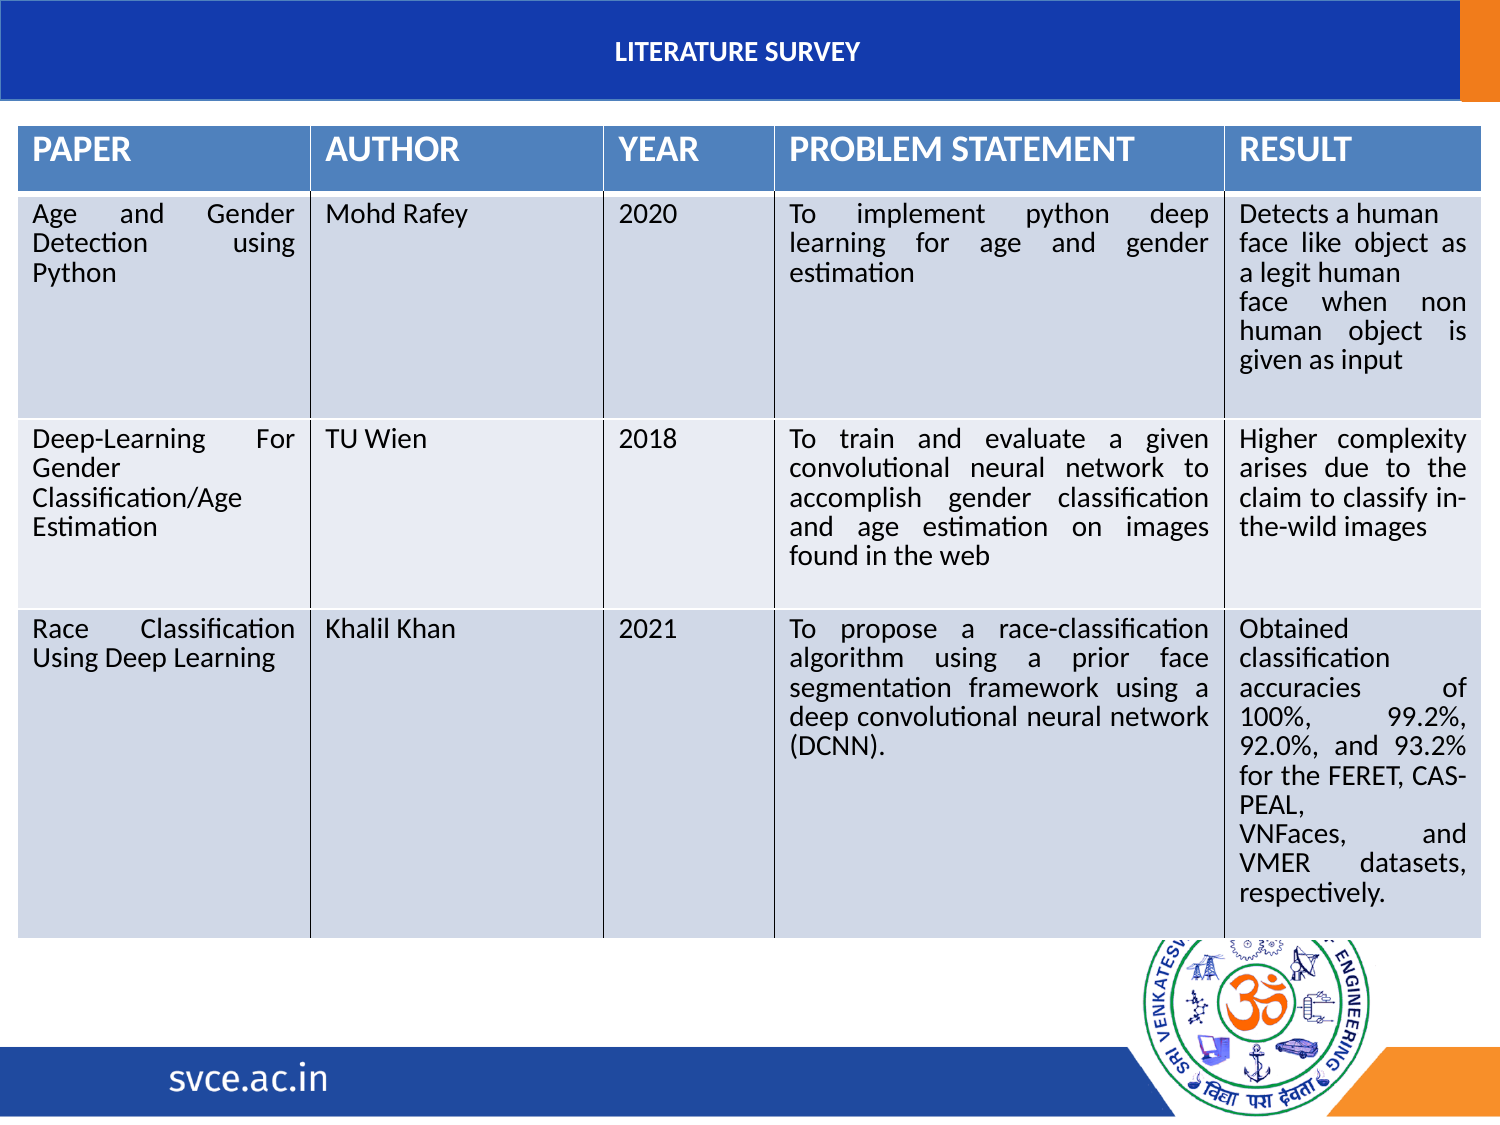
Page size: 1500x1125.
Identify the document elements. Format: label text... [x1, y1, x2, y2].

table_cell Obtained classification accuracies of 100%, 99.2%, 92.0%, and 93.2% for the FERET, CAS-PEAL, VNFaces, and VMER datasets, respectively. [1225, 610, 1481, 814]
table_header RESULT [1225, 126, 1481, 191]
table_cell To implement python deep learning for age and gender estimation [775, 197, 1224, 418]
picture [0, 814, 1500, 1125]
table_cell Detects a human face like object as a legit human face when non human object is given as input [1225, 197, 1481, 418]
table_header AUTHOR [311, 126, 603, 191]
table_cell Deep-Learning For Gender Classification/Age Estimation [18, 420, 310, 608]
table_cell 2021 [604, 610, 774, 814]
table_cell Race Classification Using Deep Learning [18, 610, 310, 814]
table_cell TU Wien [311, 420, 603, 608]
table_header PAPER [18, 126, 310, 191]
table_cell Age and Gender Detection using Python [18, 197, 310, 418]
table_cell To train and evaluate a given convolutional neural network to accomplish gender classification and age estimation on images found in the web [775, 420, 1224, 608]
table_cell To propose a race-classification algorithm using a prior face segmentation framework using a deep convolutional neural network (DCNN). [775, 610, 1224, 814]
title LITERATURE SURVEY [62, 24, 1413, 76]
table_header PROBLEM STATEMENT [775, 126, 1224, 191]
table_cell Higher complexity arises due to the claim to classify in-the-wild images [1225, 420, 1481, 608]
table_cell 2020 [604, 197, 774, 418]
text_box [1462, 0, 1500, 100]
text_box [0, 0, 1462, 100]
table_cell Mohd Rafey [311, 197, 603, 418]
table_cell Khalil Khan [311, 610, 603, 814]
table_cell 2018 [604, 420, 774, 608]
table_header YEAR [604, 126, 774, 191]
